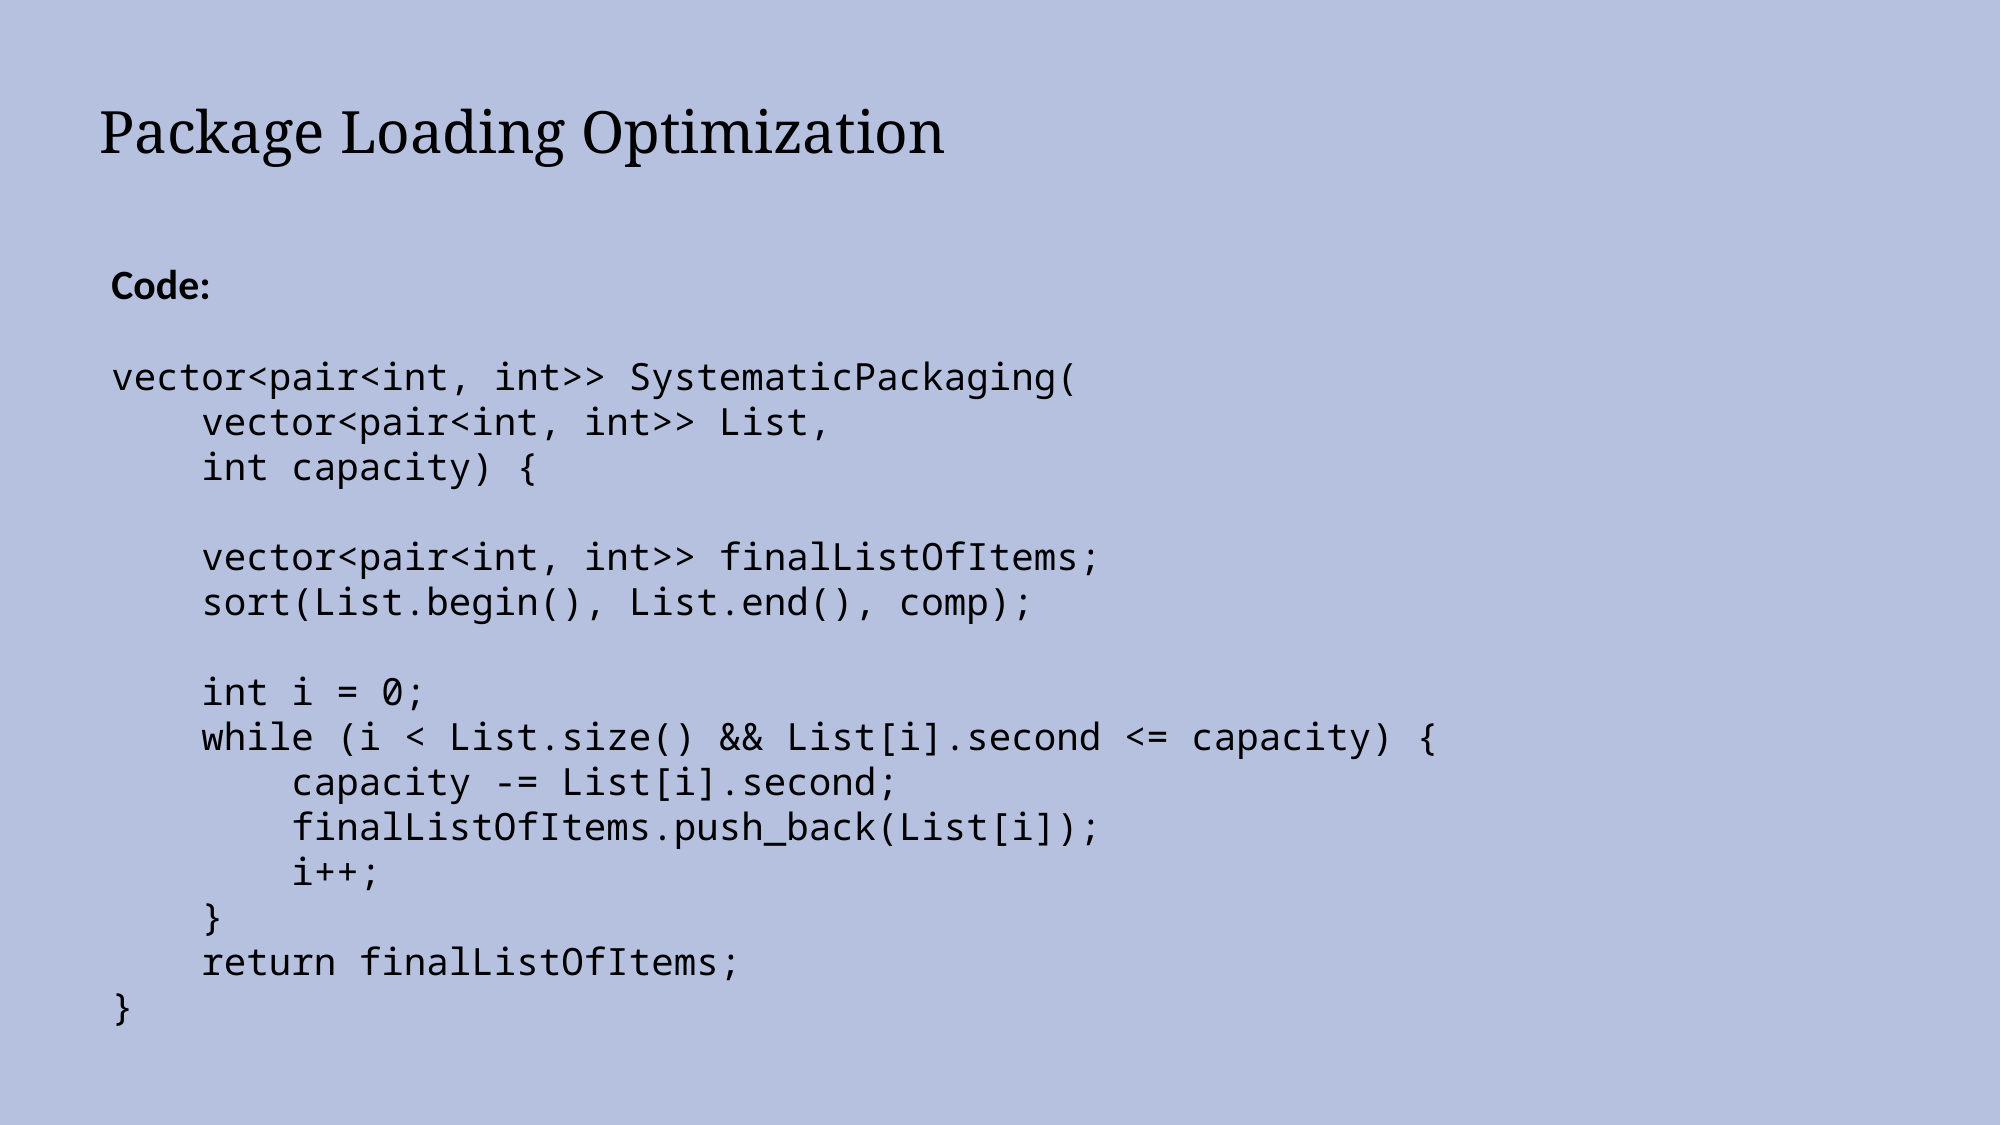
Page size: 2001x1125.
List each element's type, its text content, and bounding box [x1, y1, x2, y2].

text_box Package Loading Optimization [84, 87, 1308, 173]
text_box Code: vector<pair<int, int>> SystematicPackaging( vector<pair<int, int>> List, int capacity) { vector<pair<int, int>> finalListOfItems; sort(List.begin(), List.end(), comp); int i = 0; while (i < List.size() && List[i].second <= capacity) { capacity -= List[i].second; finalListOfItems.push_back(List[i]); i++; } return finalListOfItems; } [96, 250, 1870, 1036]
